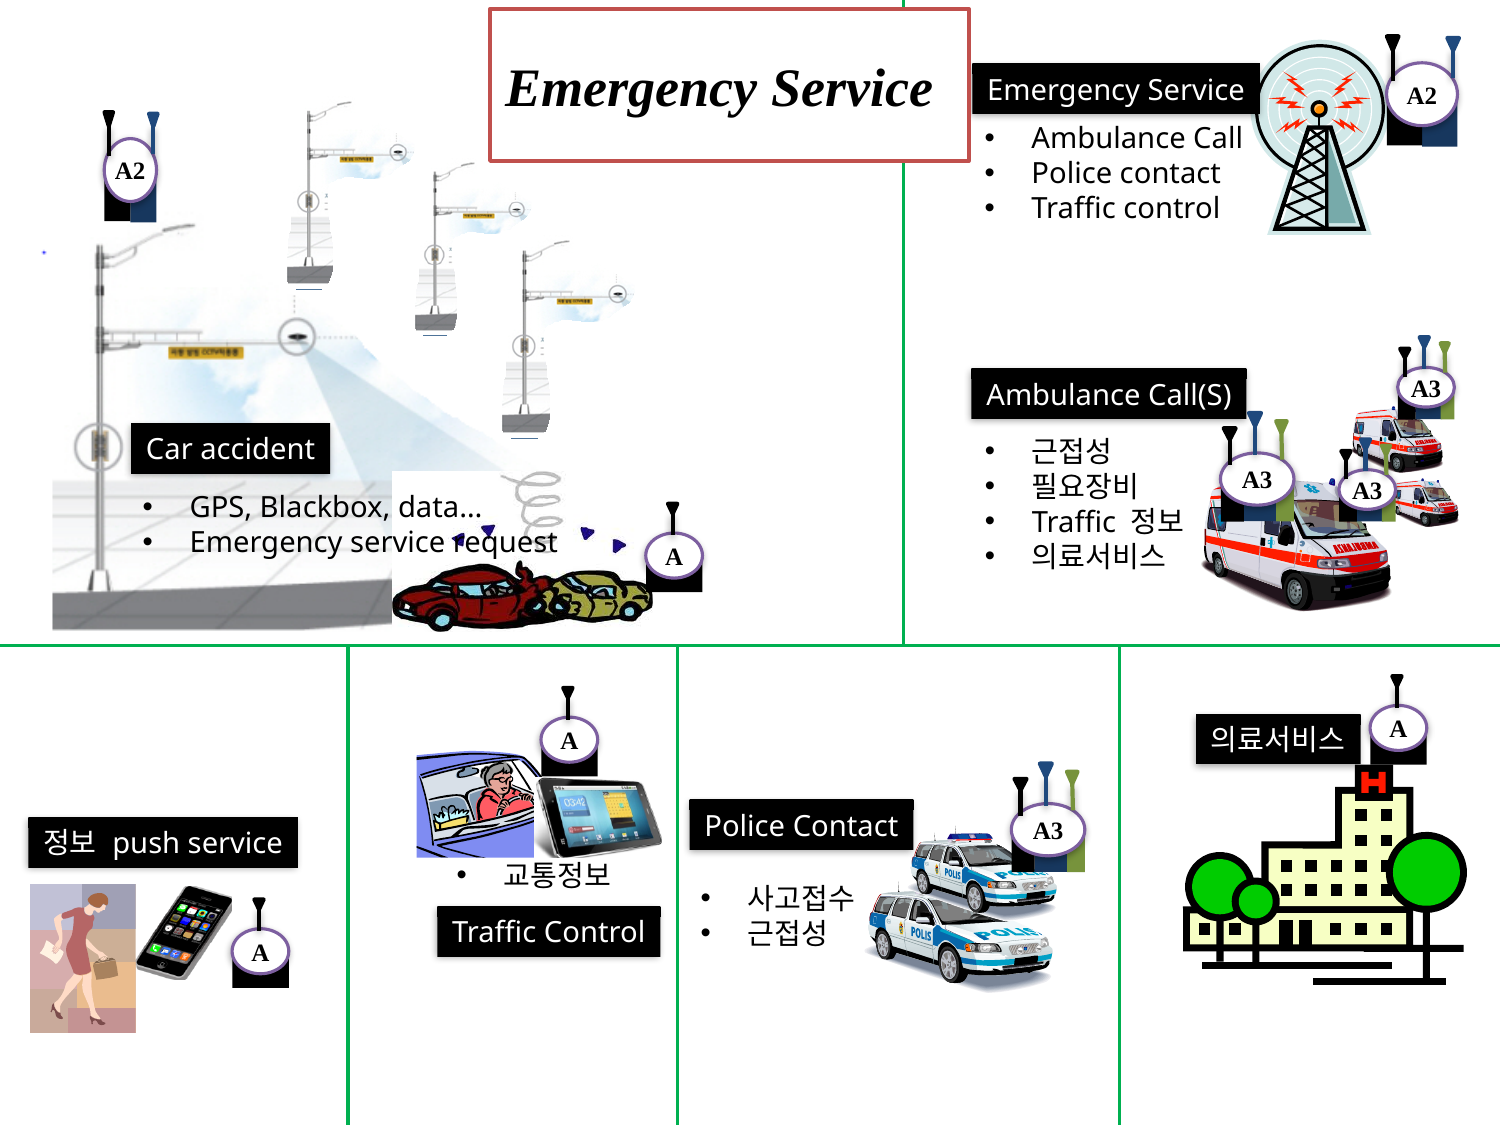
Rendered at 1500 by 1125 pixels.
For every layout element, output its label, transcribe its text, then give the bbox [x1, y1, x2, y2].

picture [1182, 764, 1468, 986]
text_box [416, 687, 662, 958]
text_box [1369, 675, 1427, 765]
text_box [645, 503, 703, 593]
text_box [103, 111, 158, 223]
title Emergency Service [908, 7, 971, 163]
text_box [971, 336, 1460, 618]
picture [29, 884, 232, 1034]
picture [23, 92, 653, 642]
text_box 의료서비스 [1196, 714, 1361, 762]
text_box 정보 push service [28, 817, 298, 868]
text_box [682, 763, 1085, 995]
title Emergency Service [488, 7, 899, 163]
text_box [231, 899, 289, 989]
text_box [965, 36, 1460, 236]
